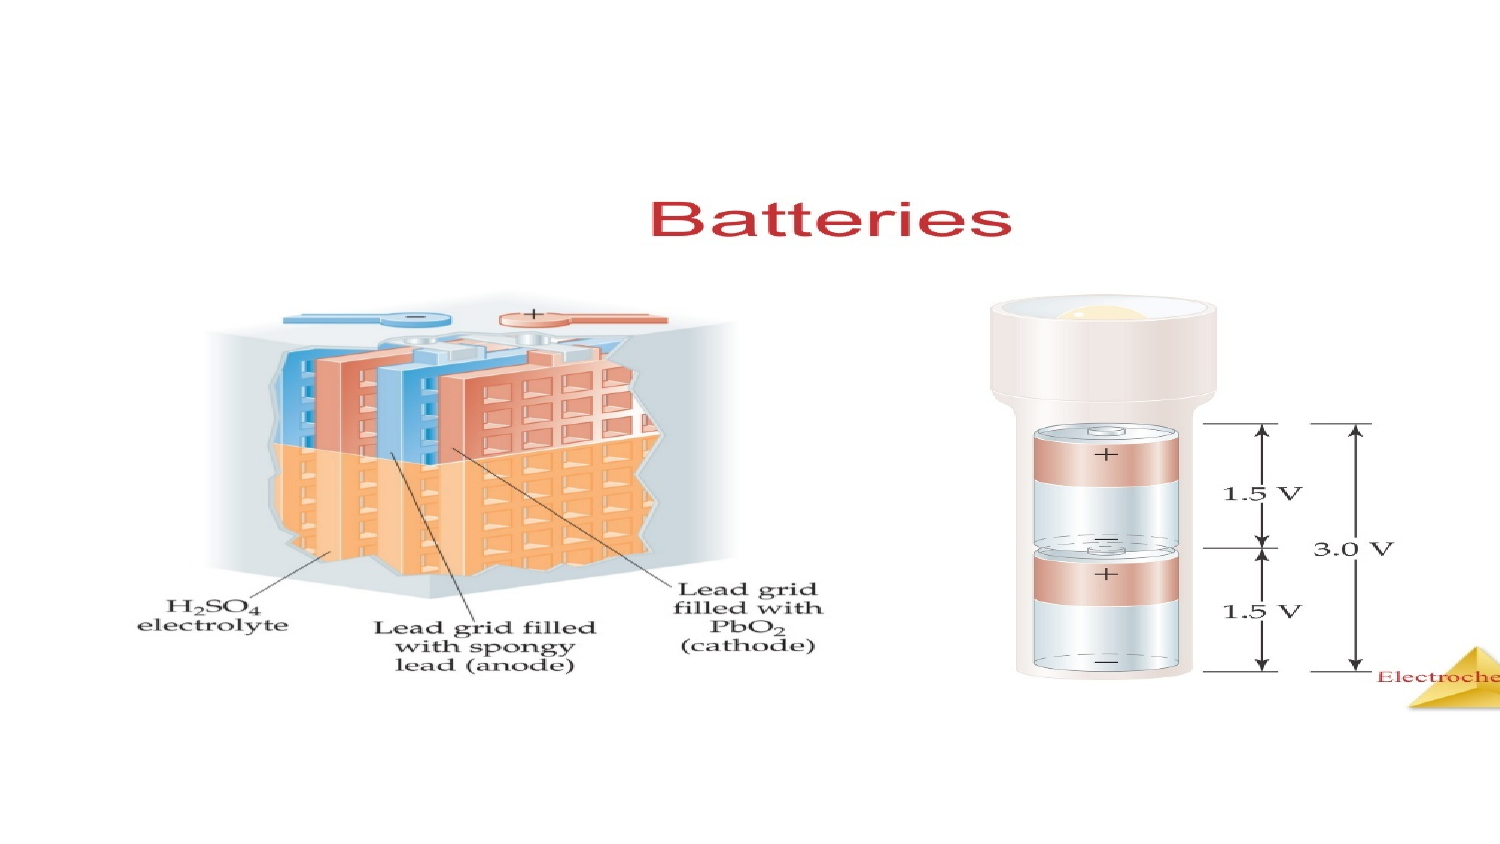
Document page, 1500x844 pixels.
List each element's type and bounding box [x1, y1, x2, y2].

picture [69, 148, 1500, 734]
